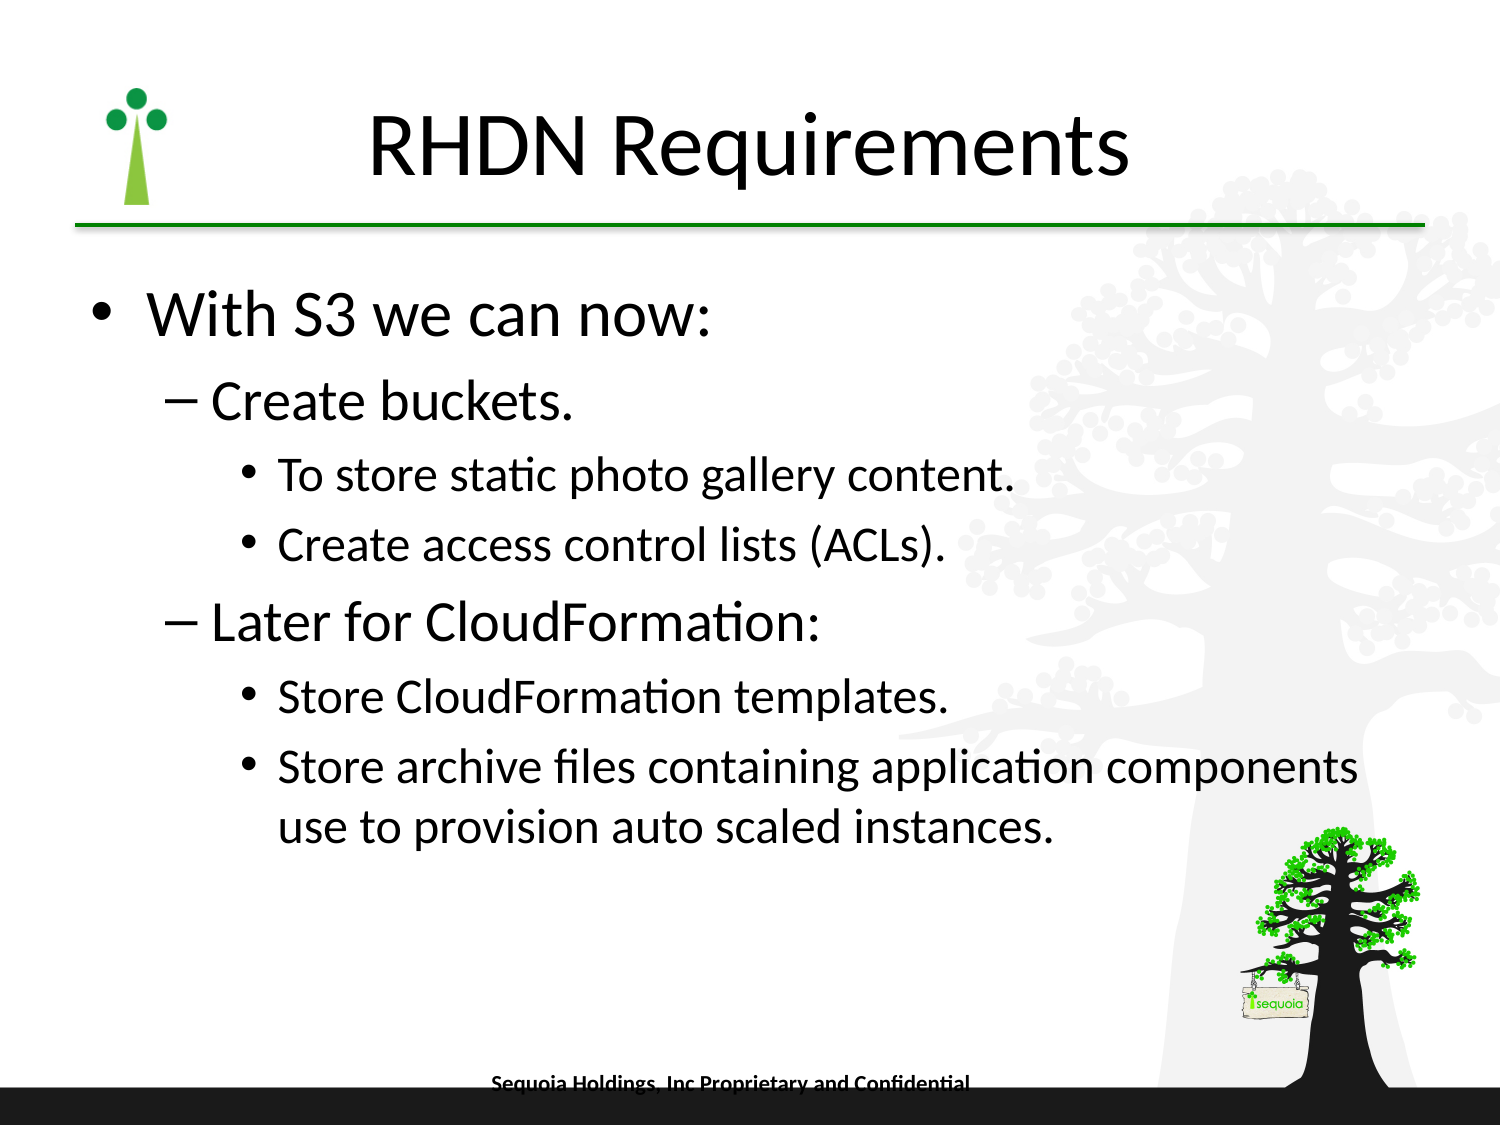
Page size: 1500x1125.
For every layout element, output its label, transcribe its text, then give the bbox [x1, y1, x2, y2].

picture [0, 0, 1500, 1125]
list With S3 we can now: Create buckets. To store static photo gallery content. Create access control lists (ACLs). Later for CloudFormation: Store CloudFormation templates. Store archive files containing application components use to provision auto scaled instances. [75, 262, 1425, 1005]
title RHDN Requirements [74, 44, 1426, 233]
footer Sequoia Holdings, Inc Proprietary and Confidential [375, 1062, 1088, 1103]
